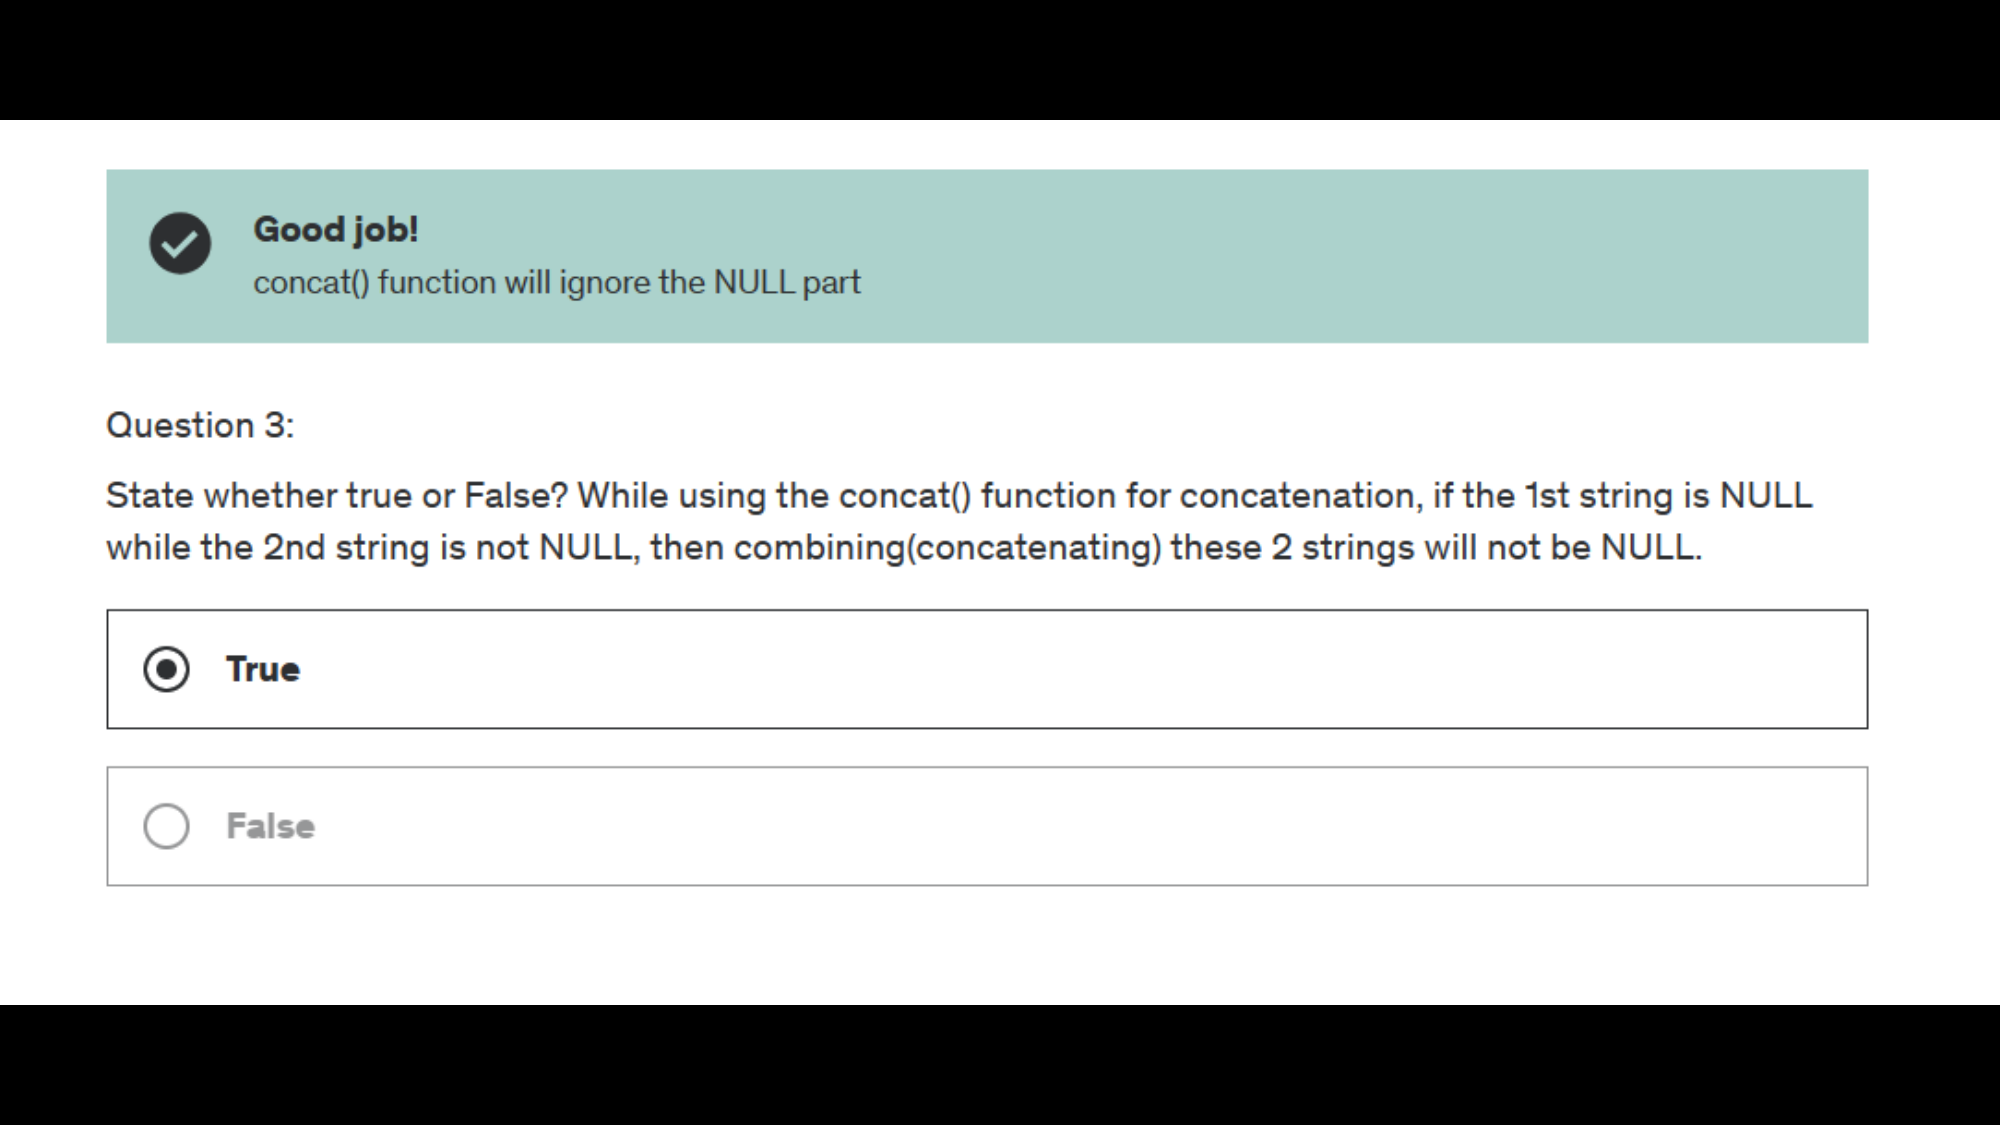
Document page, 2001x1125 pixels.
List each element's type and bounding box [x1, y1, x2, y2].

picture [0, 120, 2000, 1005]
